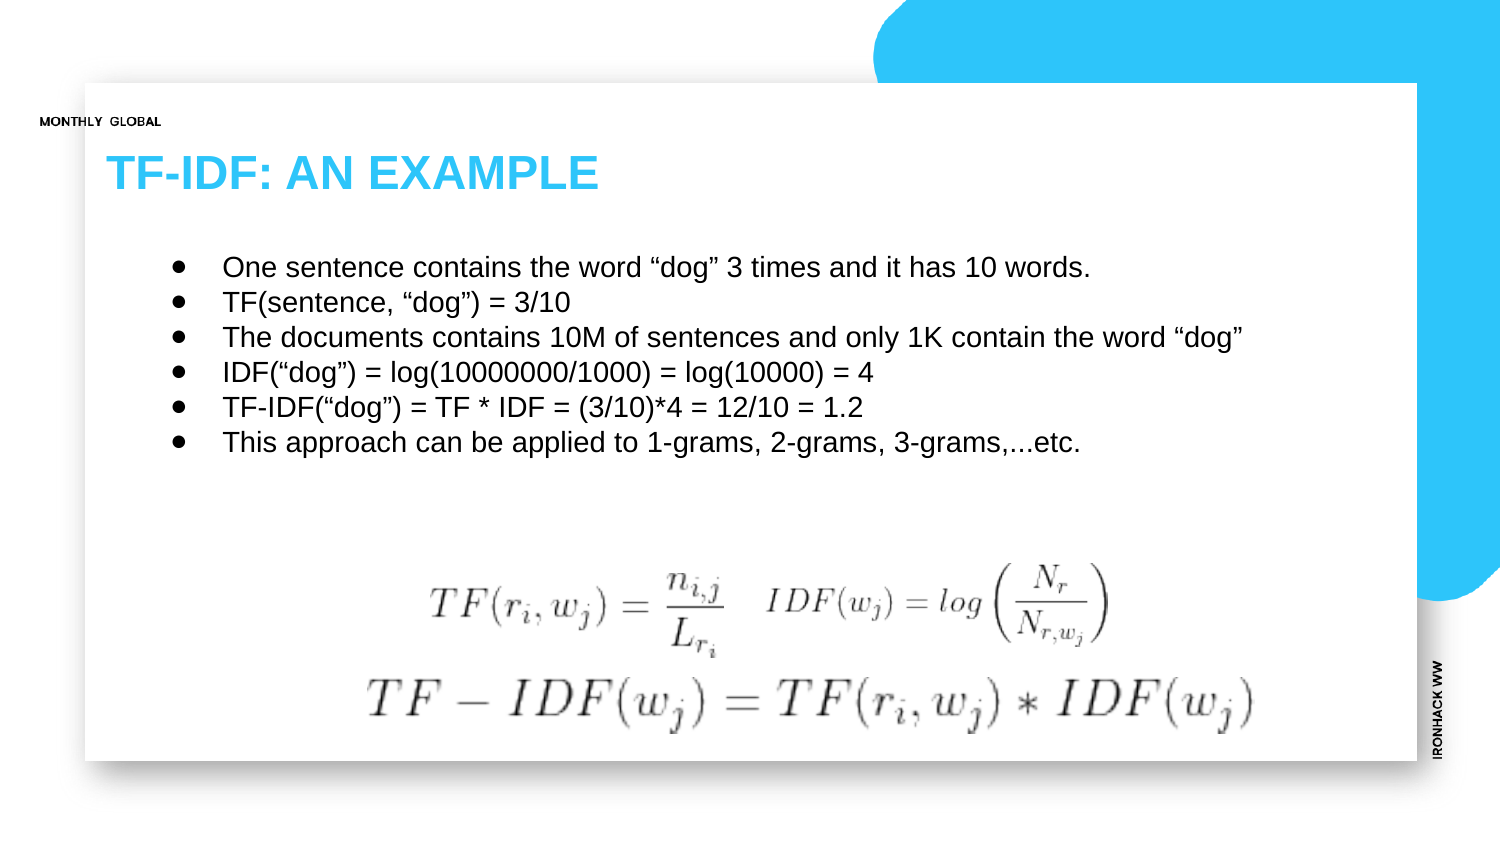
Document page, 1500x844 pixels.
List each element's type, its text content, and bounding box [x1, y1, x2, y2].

text_box One sentence contains the word “dog” 3 times and it has 10 words. TF(sentence, “dog”) = 3/10 The documents contains 10M of sentences and only 1K contain the word “dog” IDF(“dog”) = log(10000000/1000) = log(10000) = 4 TF-IDF(“dog”) = TF * IDF = (3/10)*4 = 12/10 = 1.2 This approach can be applied to 1-grams, 2-grams, 3-grams,...etc. [132, 233, 1367, 543]
title TF-IDF: AN EXAMPLE [91, 126, 1489, 221]
picture [0, 0, 1500, 844]
